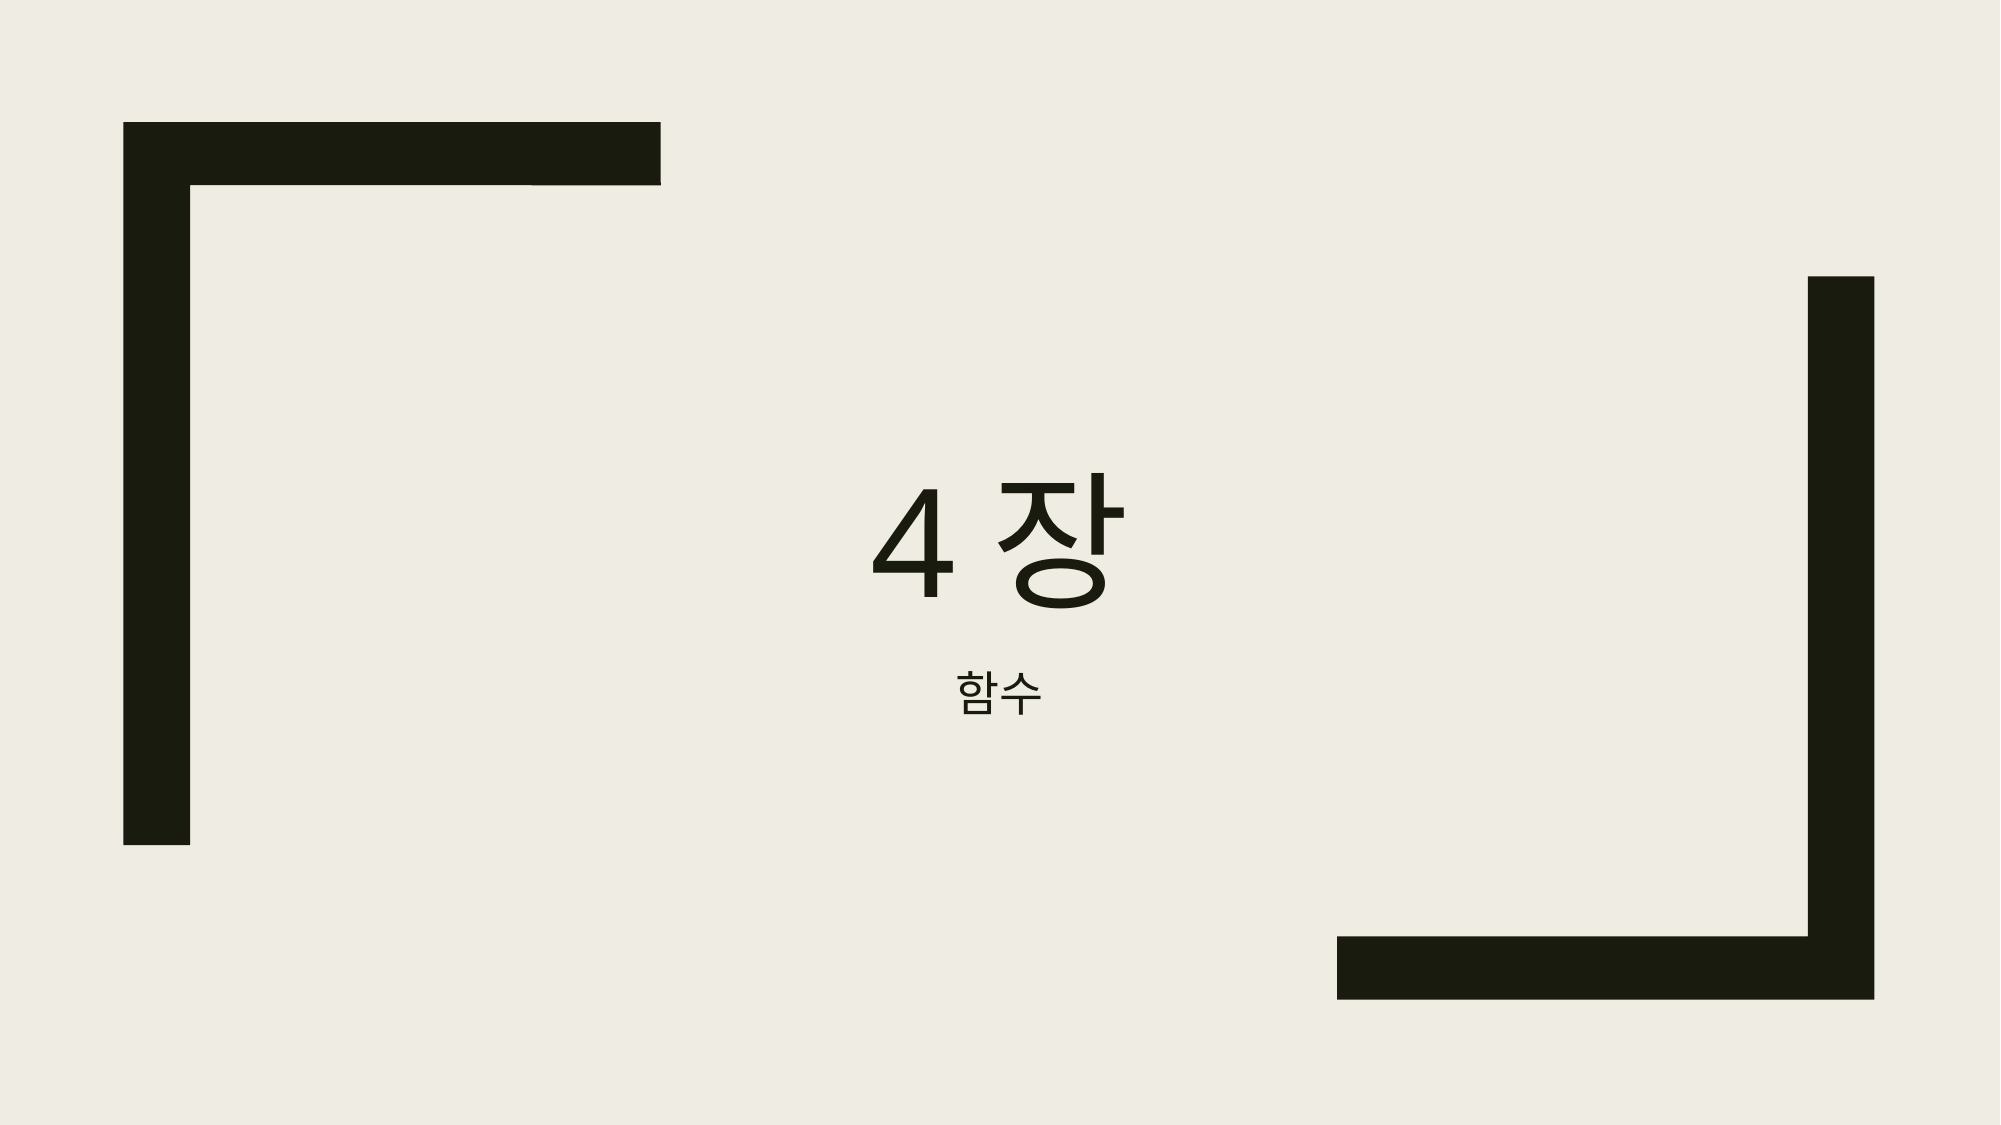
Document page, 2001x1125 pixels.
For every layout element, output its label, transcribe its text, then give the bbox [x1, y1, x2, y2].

title 4장 [314, 293, 1686, 638]
subtitle 함수 [439, 649, 1561, 828]
